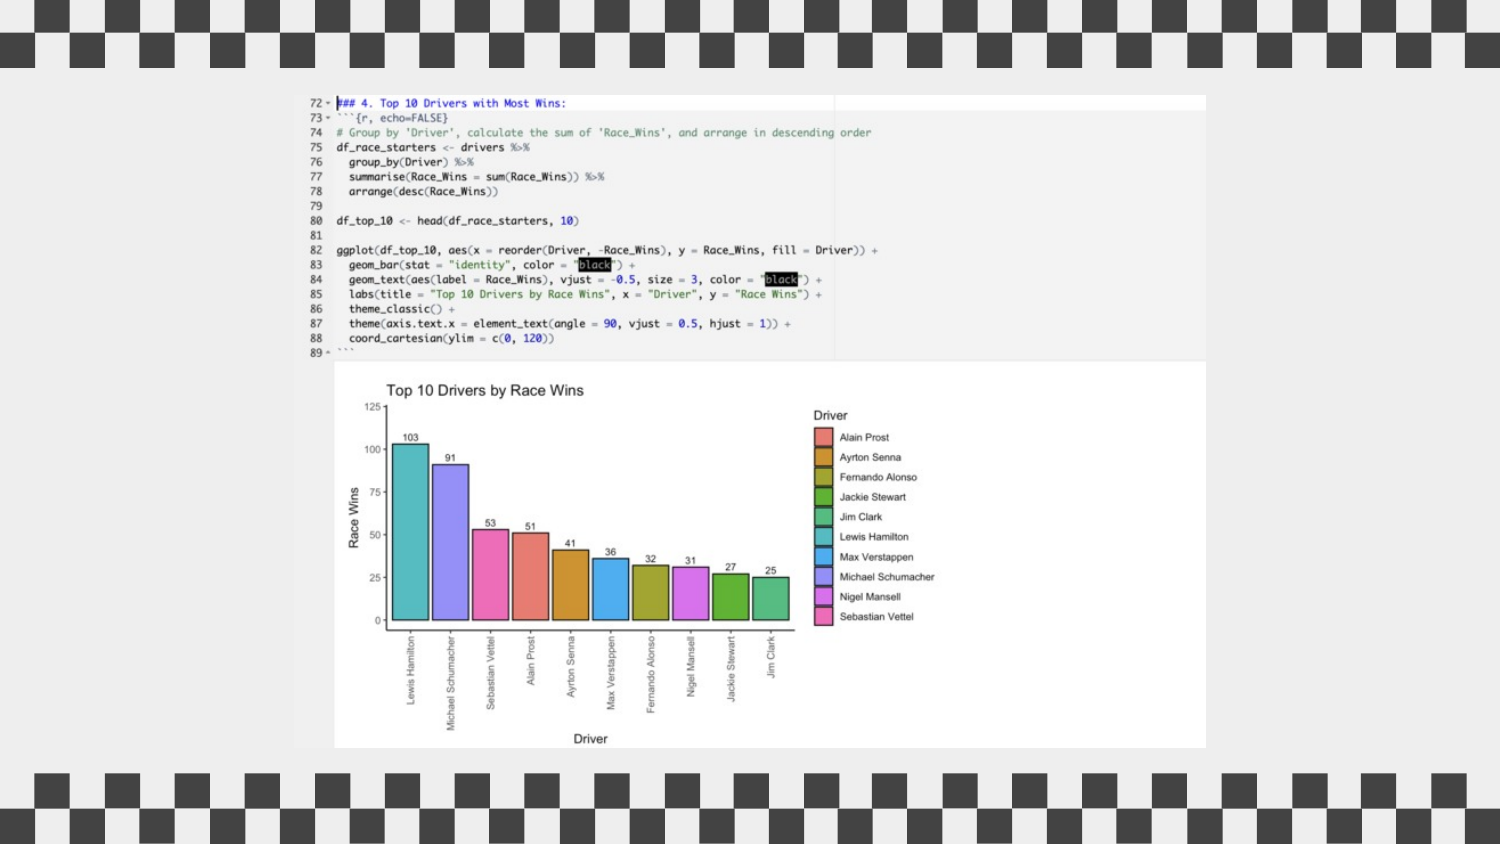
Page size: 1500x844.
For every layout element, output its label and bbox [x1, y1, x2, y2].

picture [294, 95, 1206, 749]
